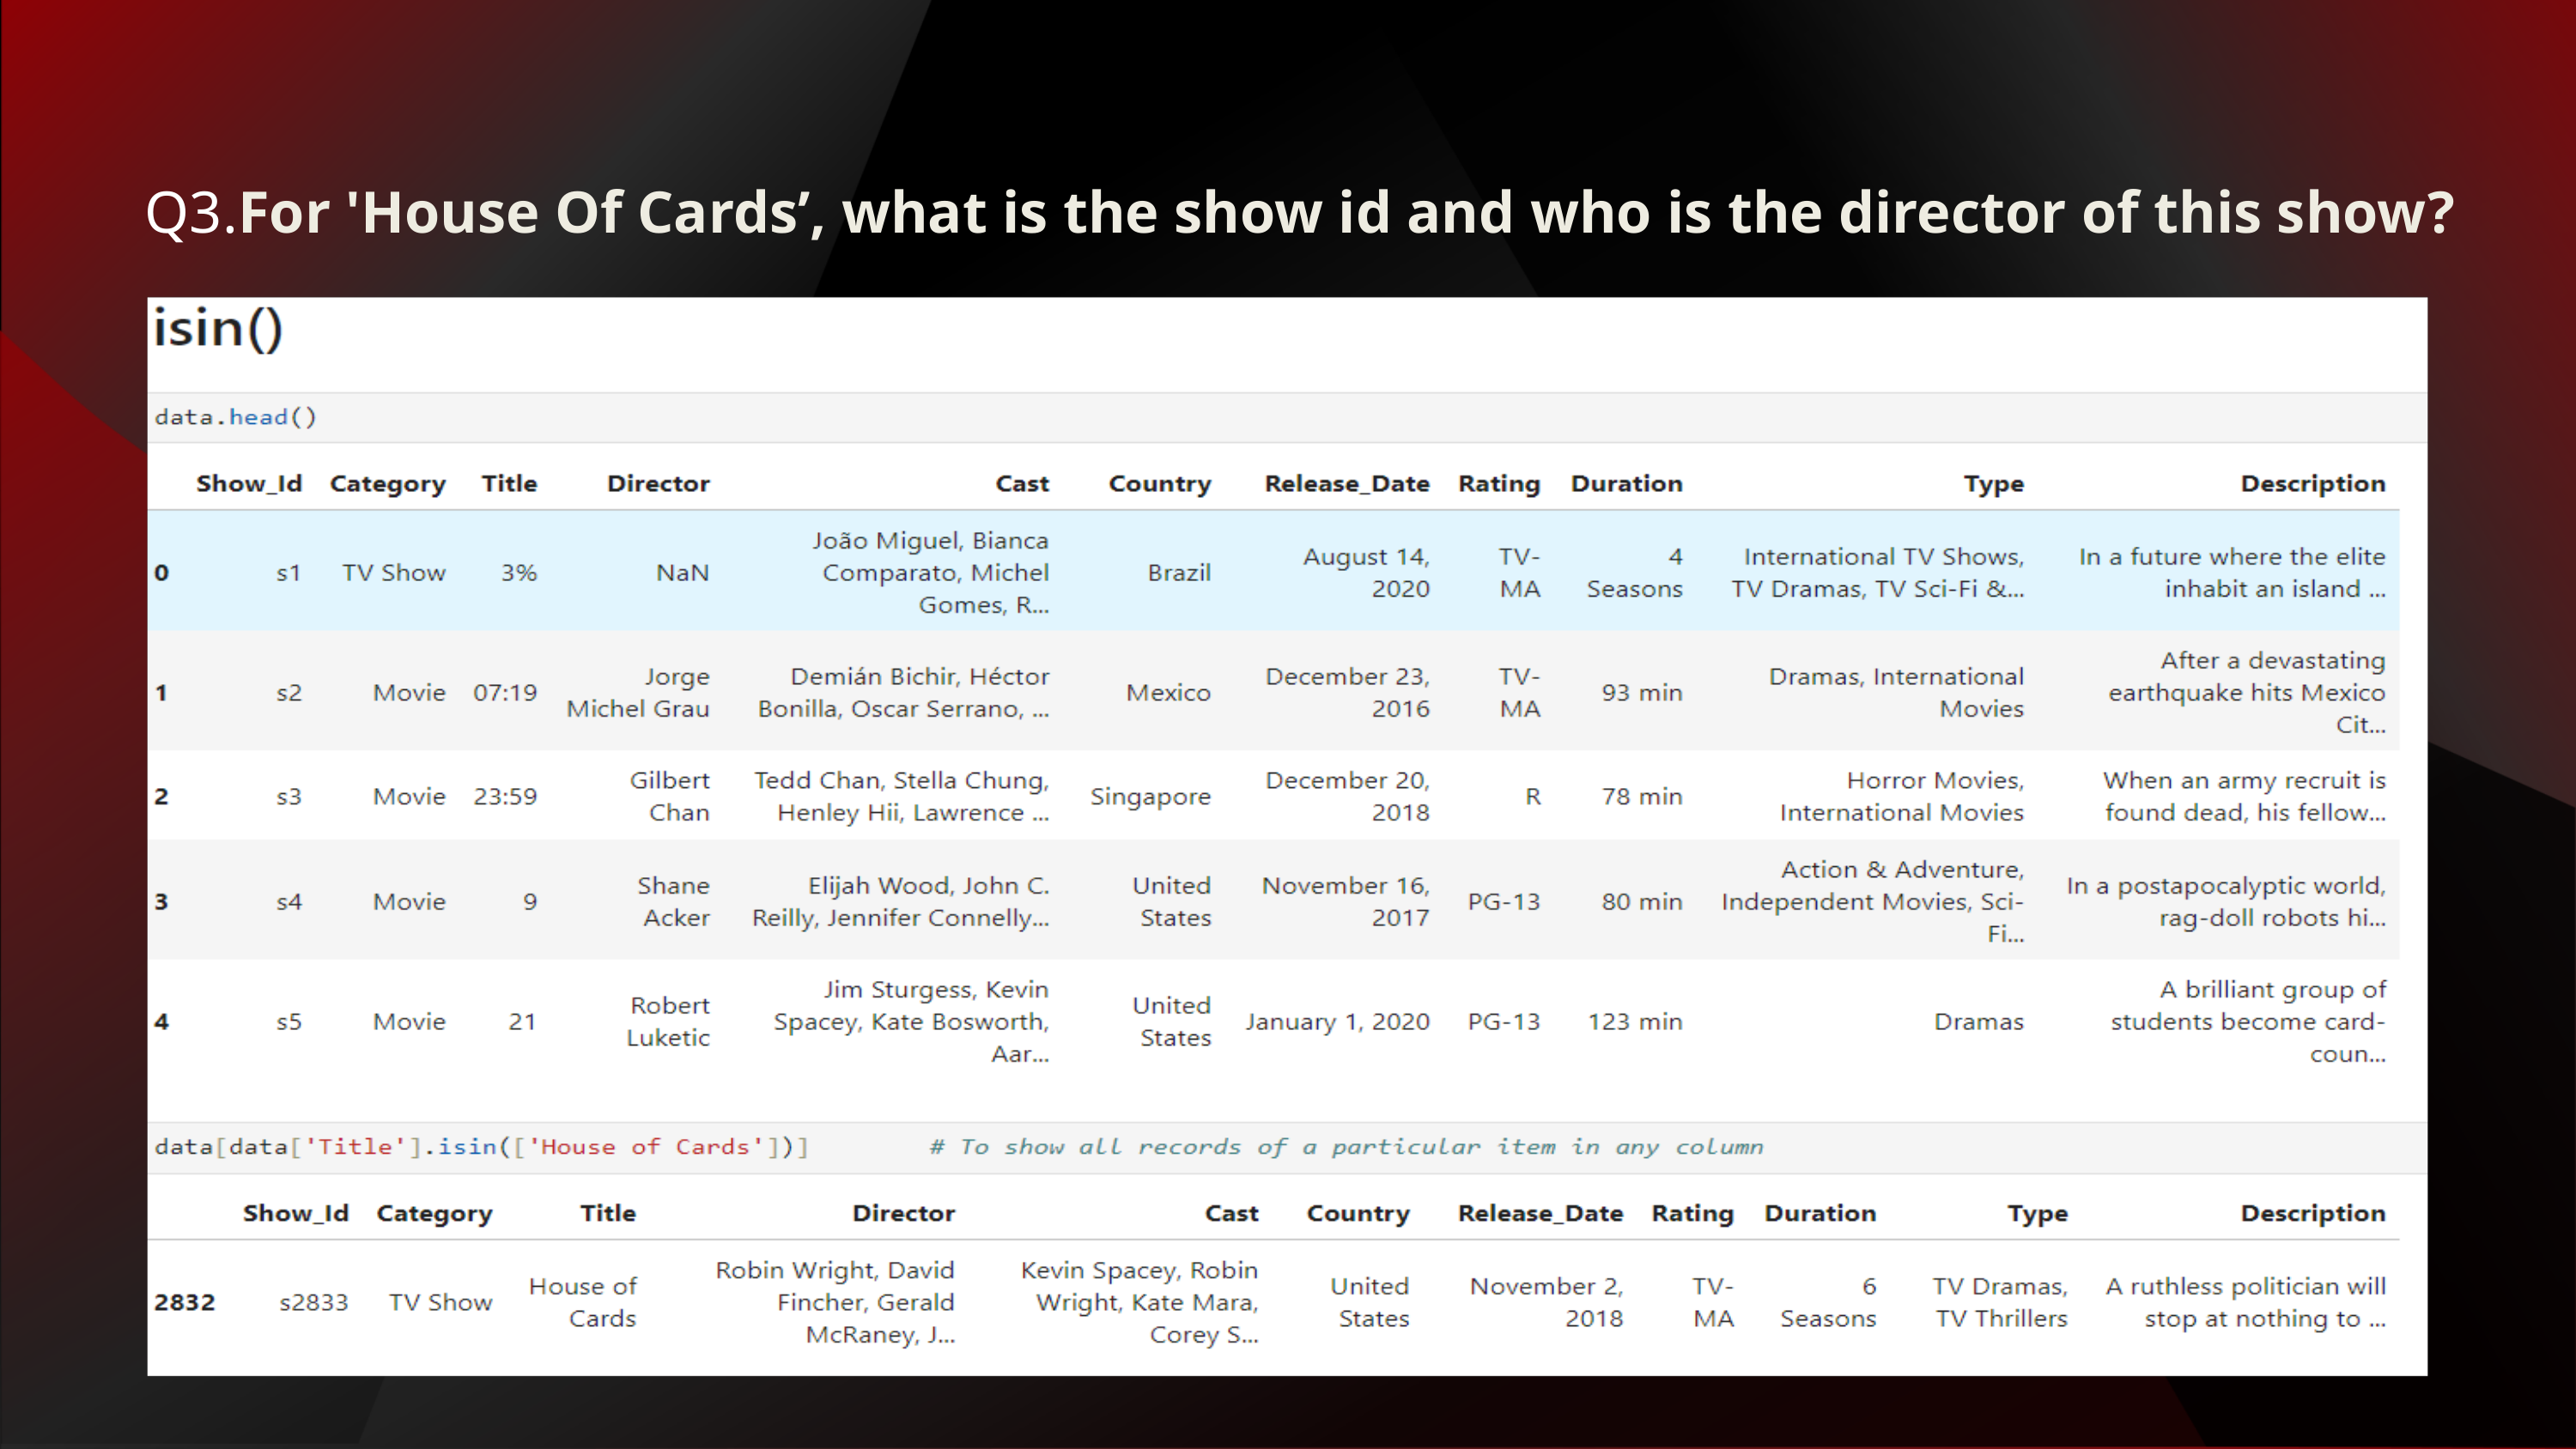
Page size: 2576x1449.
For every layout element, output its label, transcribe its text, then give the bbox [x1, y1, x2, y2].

text_box [0, 0, 2576, 1449]
picture [144, 294, 2432, 1379]
text_box Q3.For 'House Of Cards’, what is the show id and who is the director of this show? [144, 113, 2488, 376]
